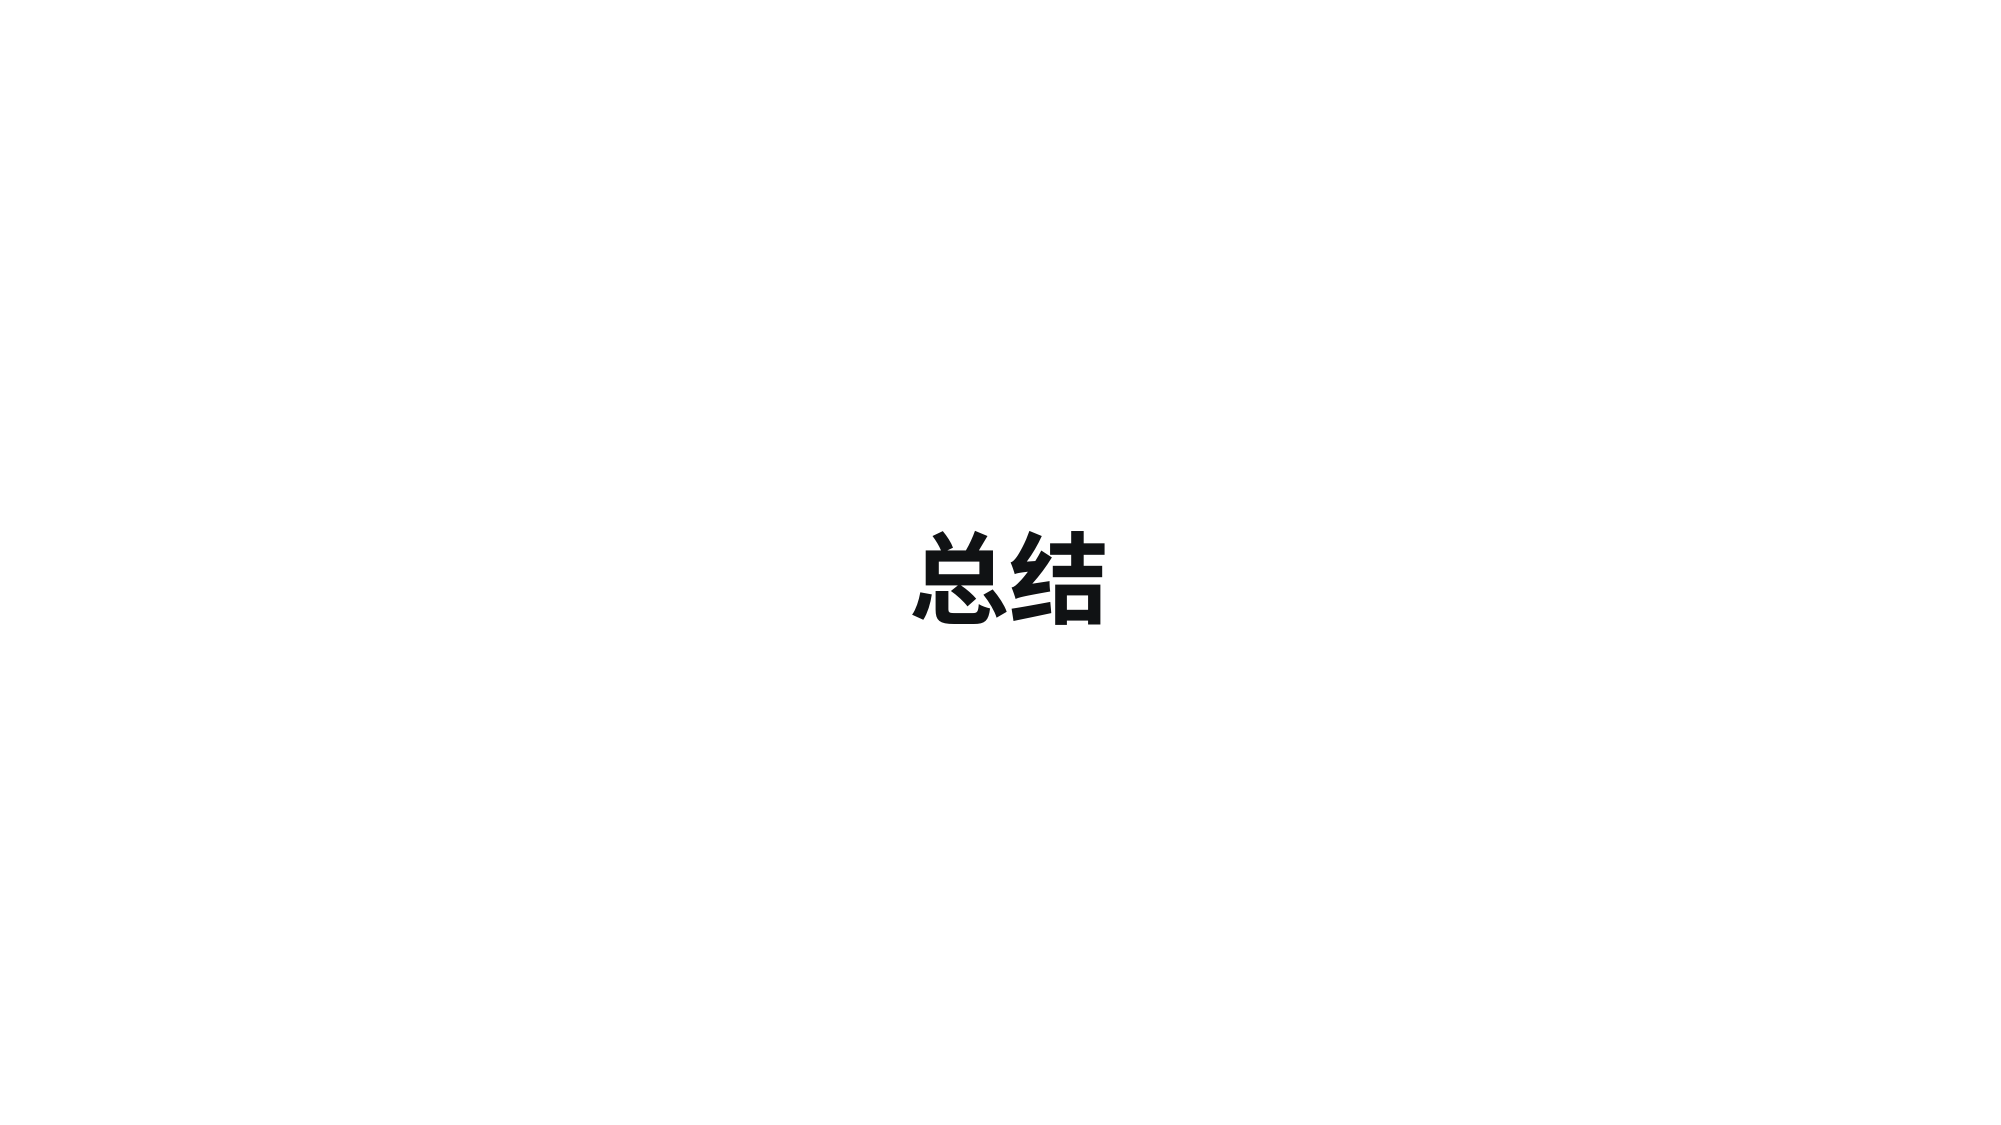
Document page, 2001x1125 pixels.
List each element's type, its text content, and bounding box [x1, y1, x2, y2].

title 总结 [177, 351, 1843, 646]
